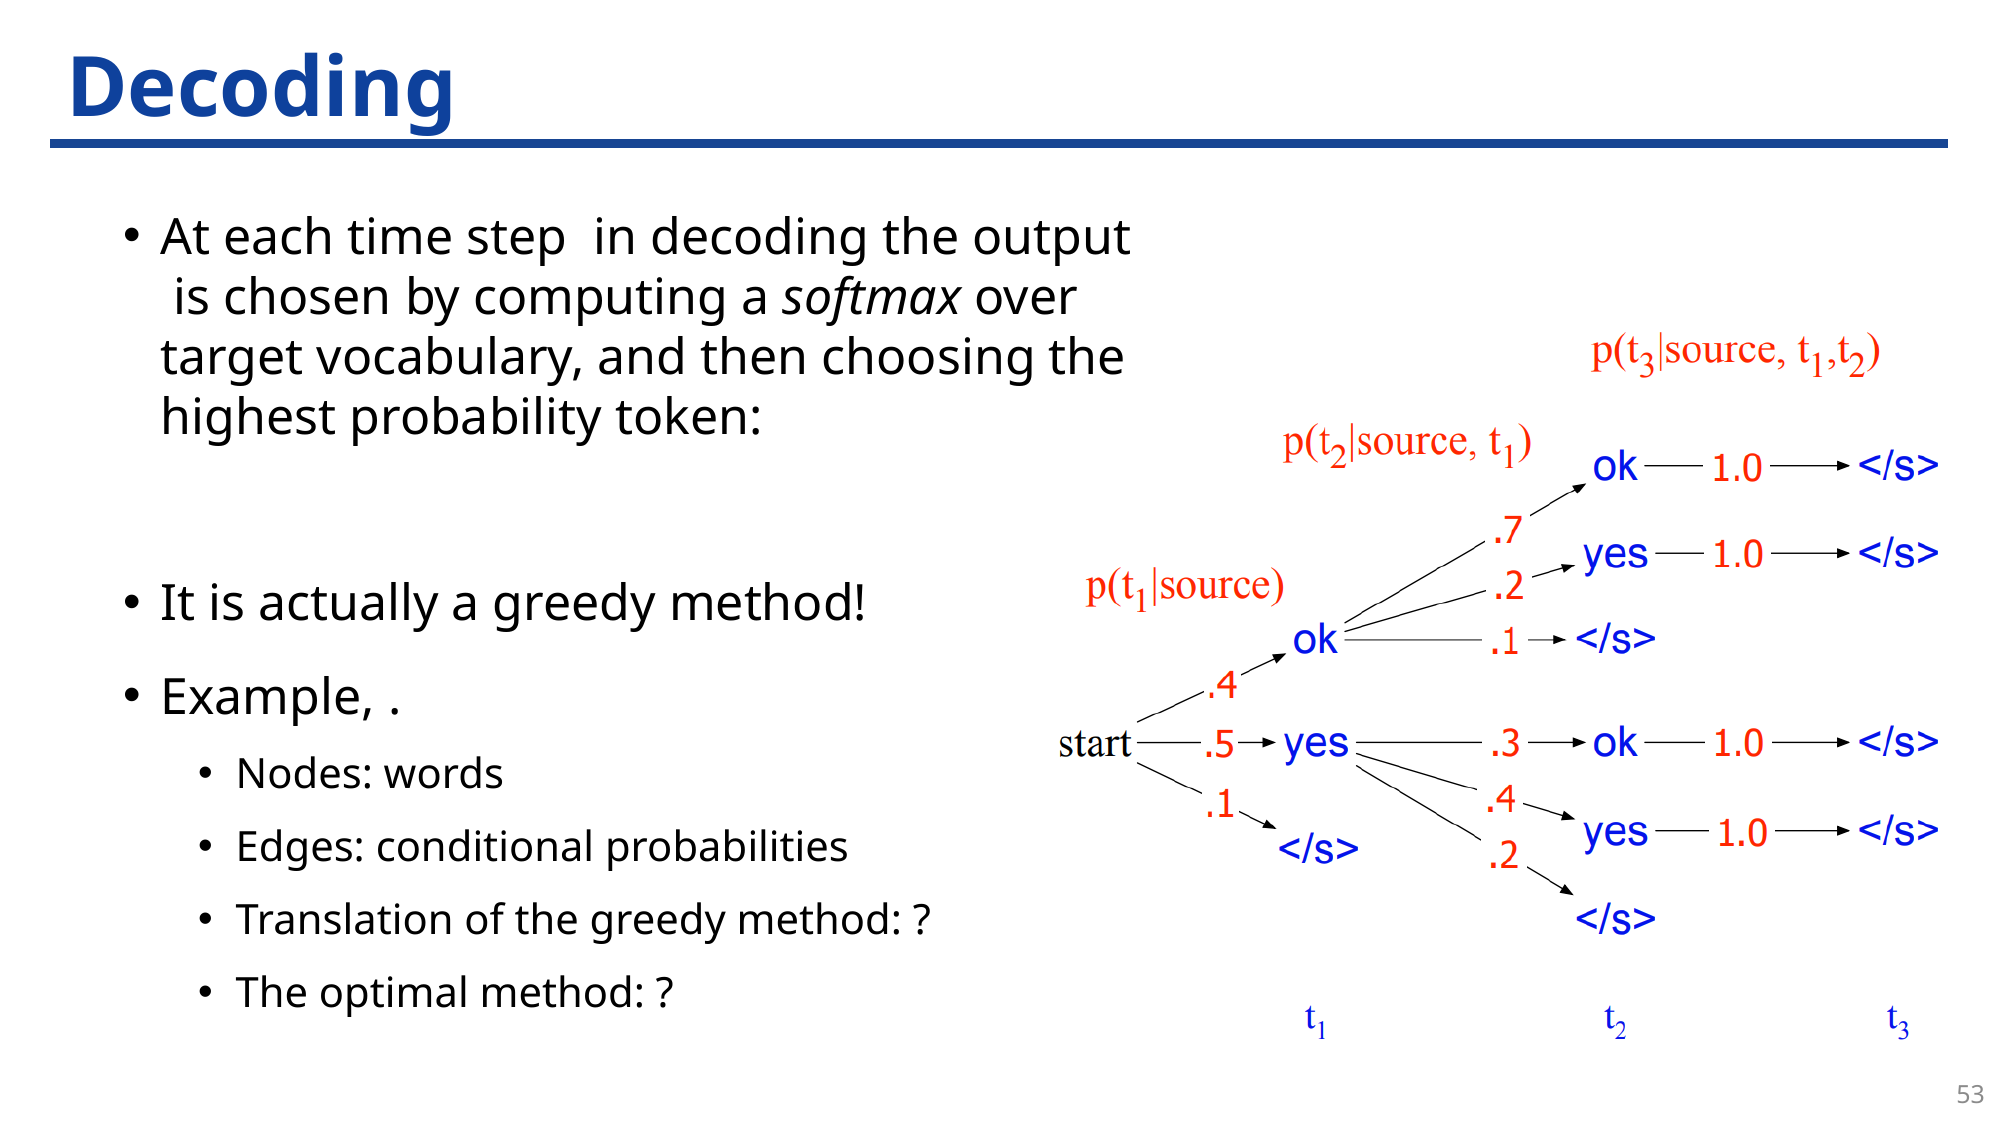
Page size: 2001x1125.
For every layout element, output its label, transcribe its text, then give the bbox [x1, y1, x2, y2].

slide_number 53 [1899, 1065, 2000, 1125]
picture [1024, 308, 1962, 1046]
title Decoding [51, 39, 1947, 140]
